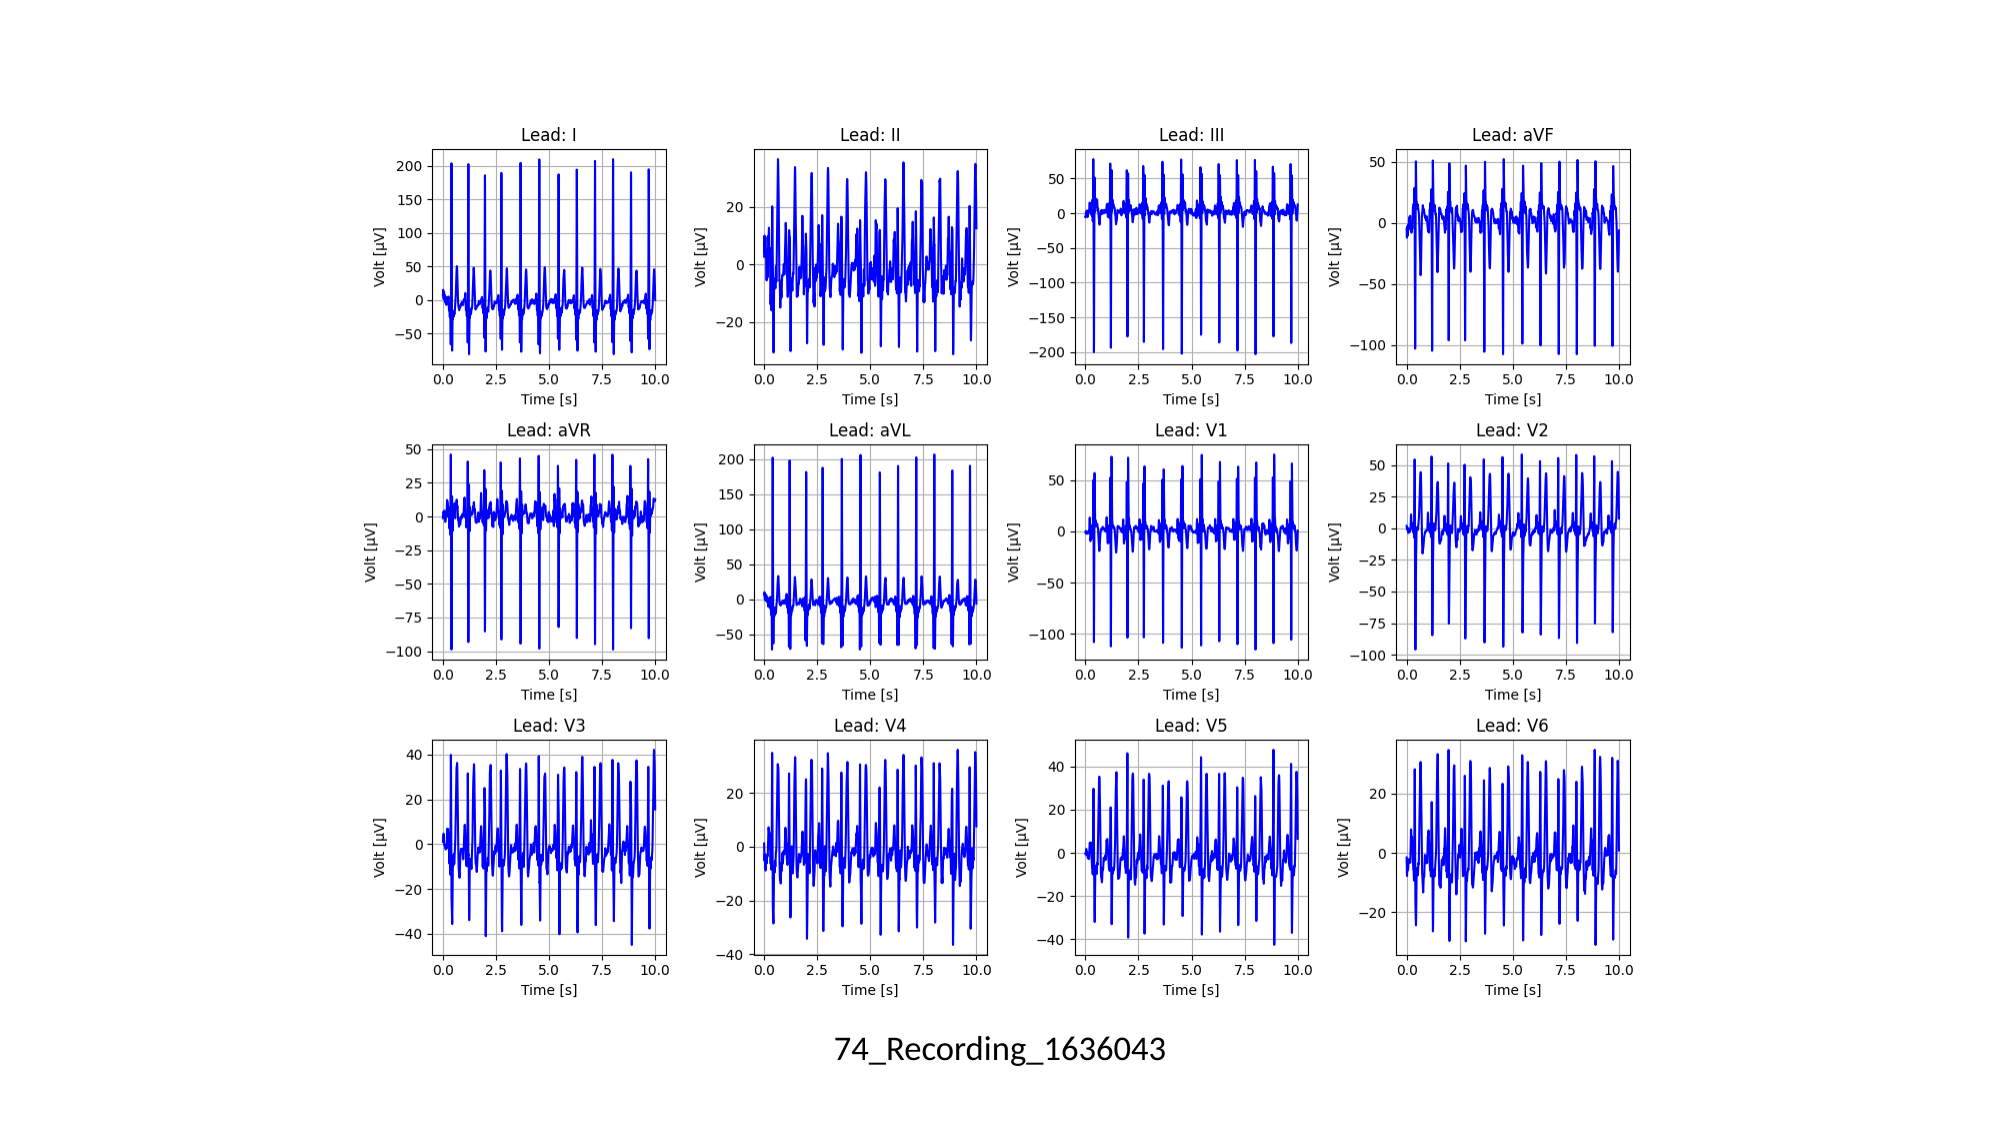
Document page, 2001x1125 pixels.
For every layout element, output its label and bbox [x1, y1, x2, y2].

text_box [349, 112, 1650, 1075]
